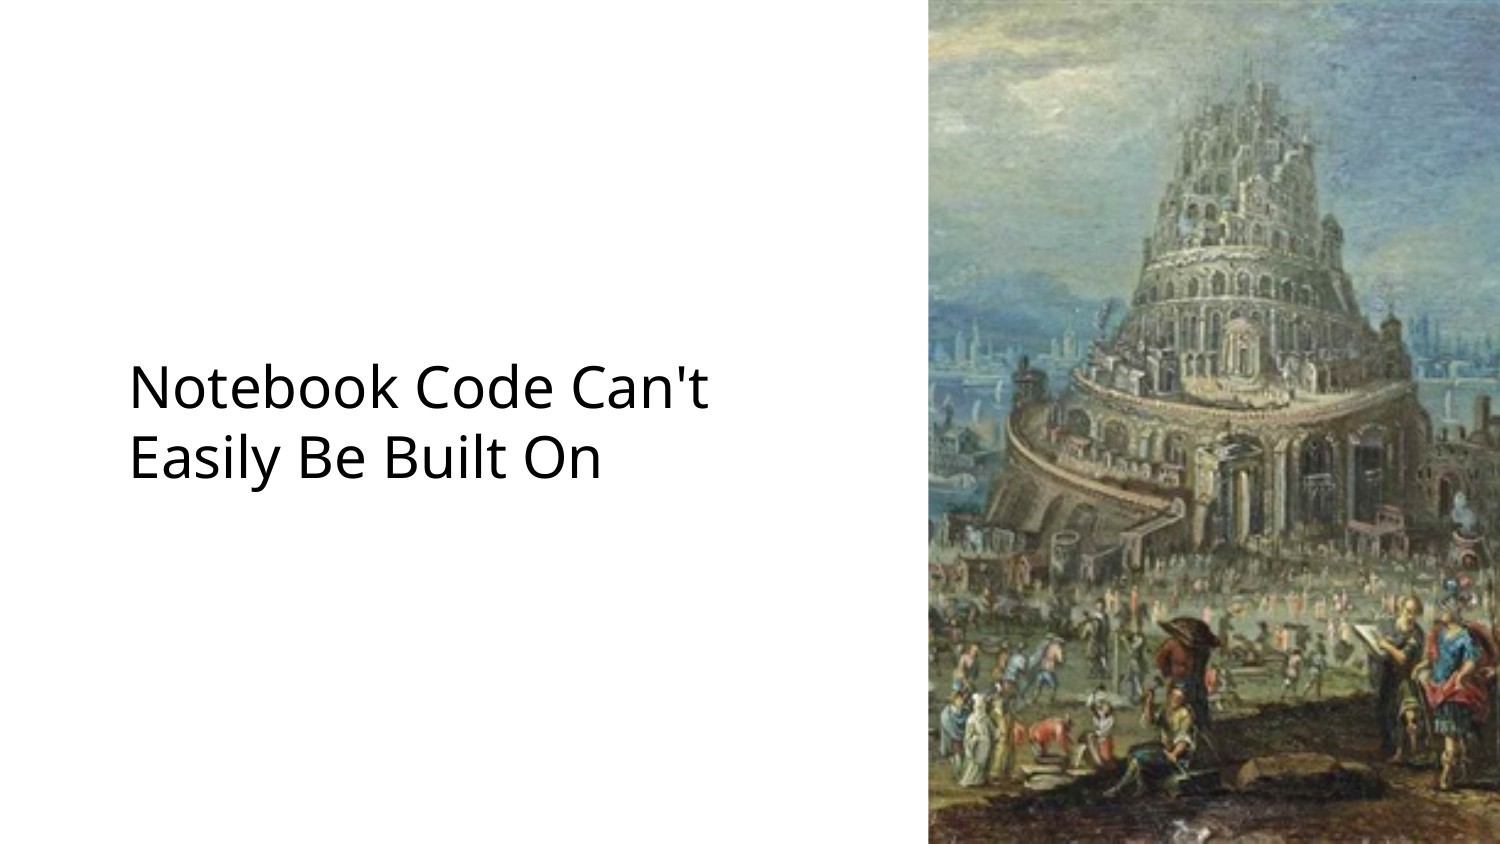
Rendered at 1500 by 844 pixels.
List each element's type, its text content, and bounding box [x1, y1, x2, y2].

picture [928, 0, 1500, 844]
title Notebook Code Can't Easily Be Built On [113, 335, 762, 521]
